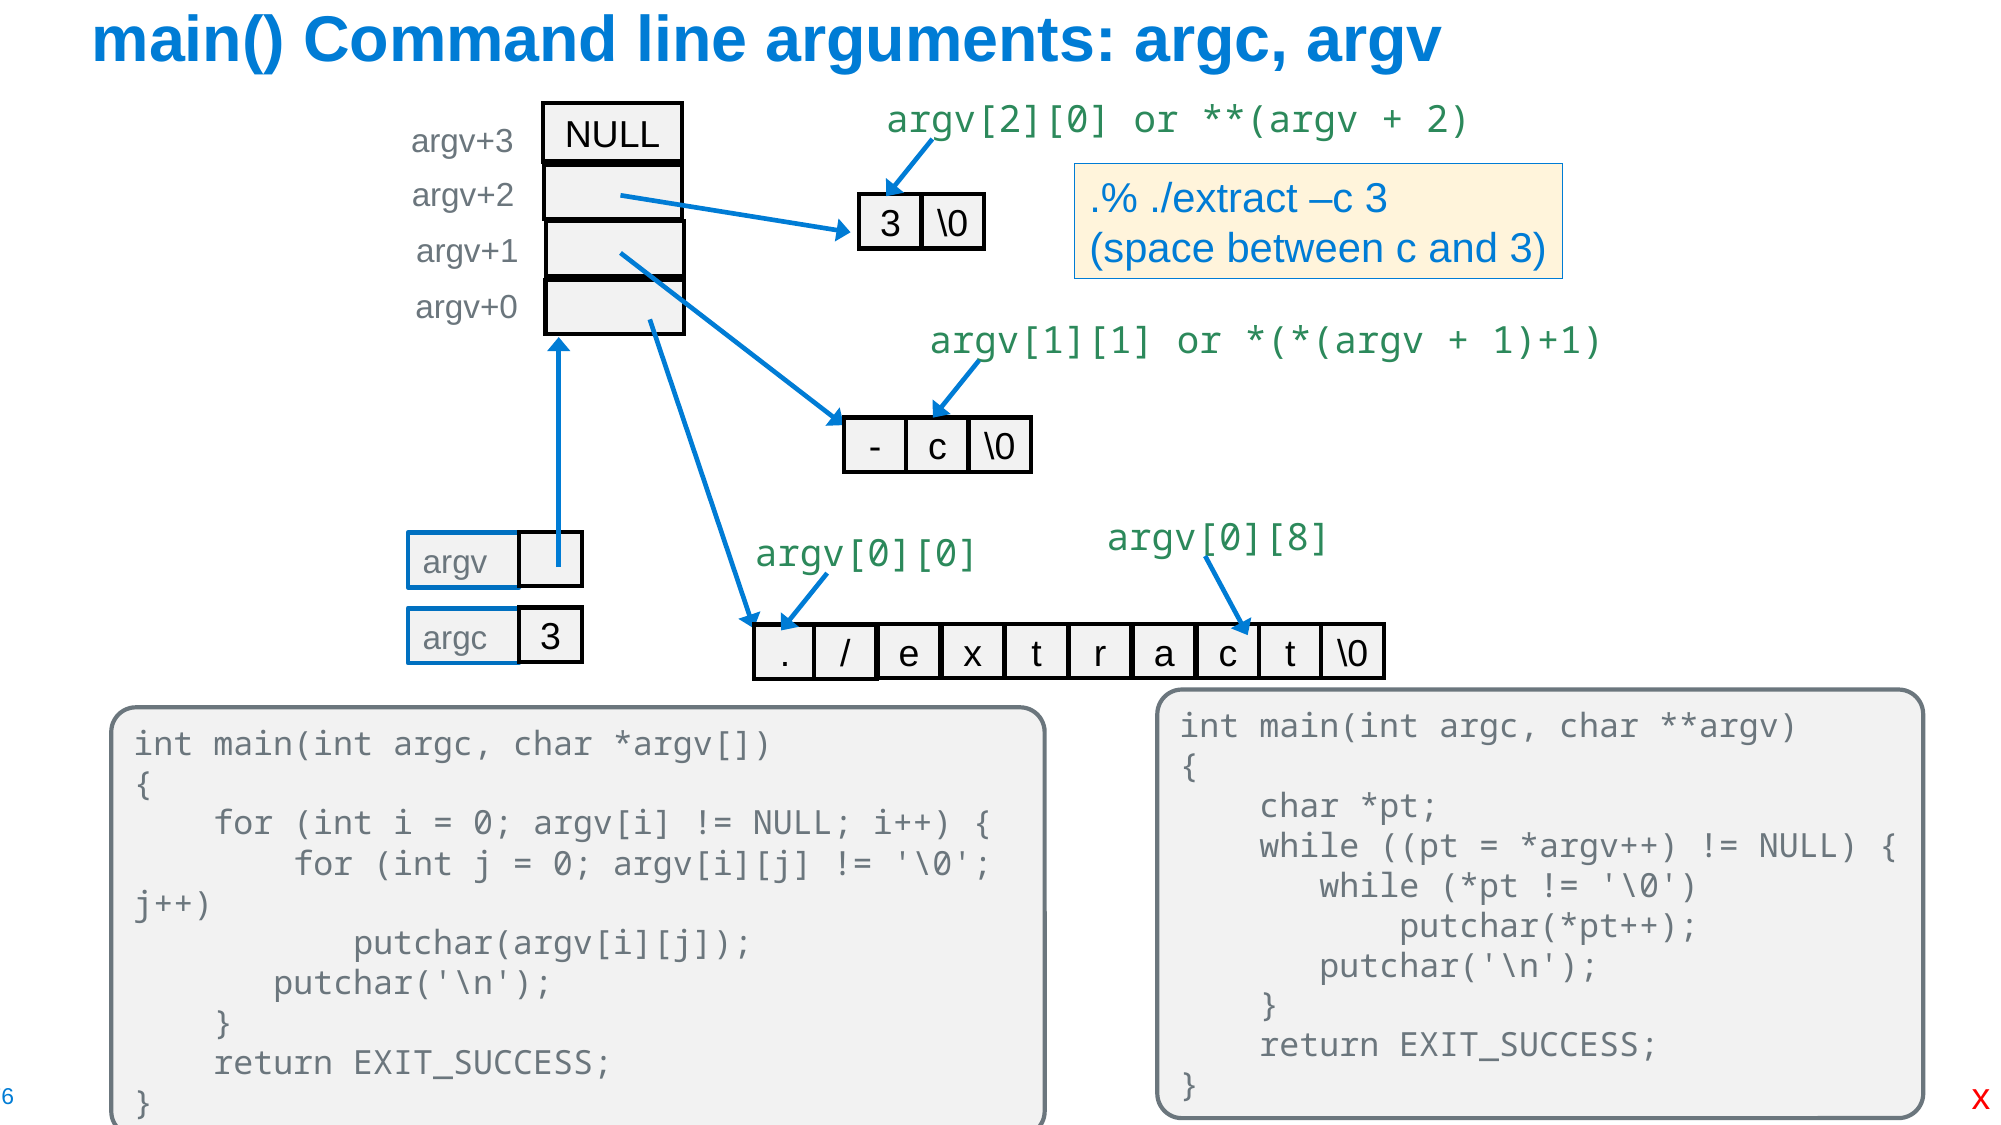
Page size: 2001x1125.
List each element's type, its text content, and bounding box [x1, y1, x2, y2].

text_box \0 [920, 197, 985, 250]
text_box 3 [858, 193, 920, 250]
text_box t [1258, 636, 1320, 679]
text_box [649, 426, 754, 629]
text_box / [813, 636, 877, 680]
text_box [543, 164, 683, 220]
text_box c [1196, 636, 1258, 679]
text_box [620, 252, 844, 426]
text_box [545, 279, 620, 335]
text_box 3 [518, 607, 583, 663]
text_box \0 [1320, 623, 1385, 679]
text_box t [1004, 636, 1068, 679]
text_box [620, 195, 851, 233]
text_box [545, 220, 685, 277]
text_box NULL [542, 102, 683, 162]
title main() Command line arguments: argc, argv [76, 13, 1905, 84]
text_box argv+3 [396, 112, 543, 167]
text_box argc [407, 608, 520, 664]
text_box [886, 87, 1464, 197]
text_box int main(int argc, char *argv[]) { for (int i = 0; argv[i] != NULL; i++) { for (int j = 0; argv[i][j] != '\0'; j++) putchar(argv[i][j]); putchar('\n'); } return EXIT_SUCCESS; } [111, 707, 1045, 1125]
text_box .% ./extract –c 3 (space between c and 3) [1074, 163, 1563, 279]
text_box . [753, 636, 813, 680]
text_box r [1068, 636, 1132, 679]
text_box x [1956, 1064, 2000, 1125]
text_box argv+2 [397, 166, 544, 221]
text_box e [877, 636, 940, 679]
text_box a [1132, 636, 1196, 679]
text_box \0 [967, 418, 1032, 473]
text_box argv [407, 532, 520, 588]
text_box argv+0 [400, 277, 548, 333]
text_box - [843, 416, 905, 473]
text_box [748, 505, 1339, 636]
text_box int main(int argc, char **argv) { char *pt; while ((pt = *argv++) != NULL) { while (*pt != '\0') putchar(*pt++); putchar('\n'); } return EXIT_SUCCESS; } [1157, 689, 1924, 1119]
text_box c [905, 416, 967, 473]
text_box [518, 531, 583, 587]
text_box x [940, 636, 1004, 679]
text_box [932, 309, 1594, 418]
text_box argv+1 [401, 221, 545, 276]
